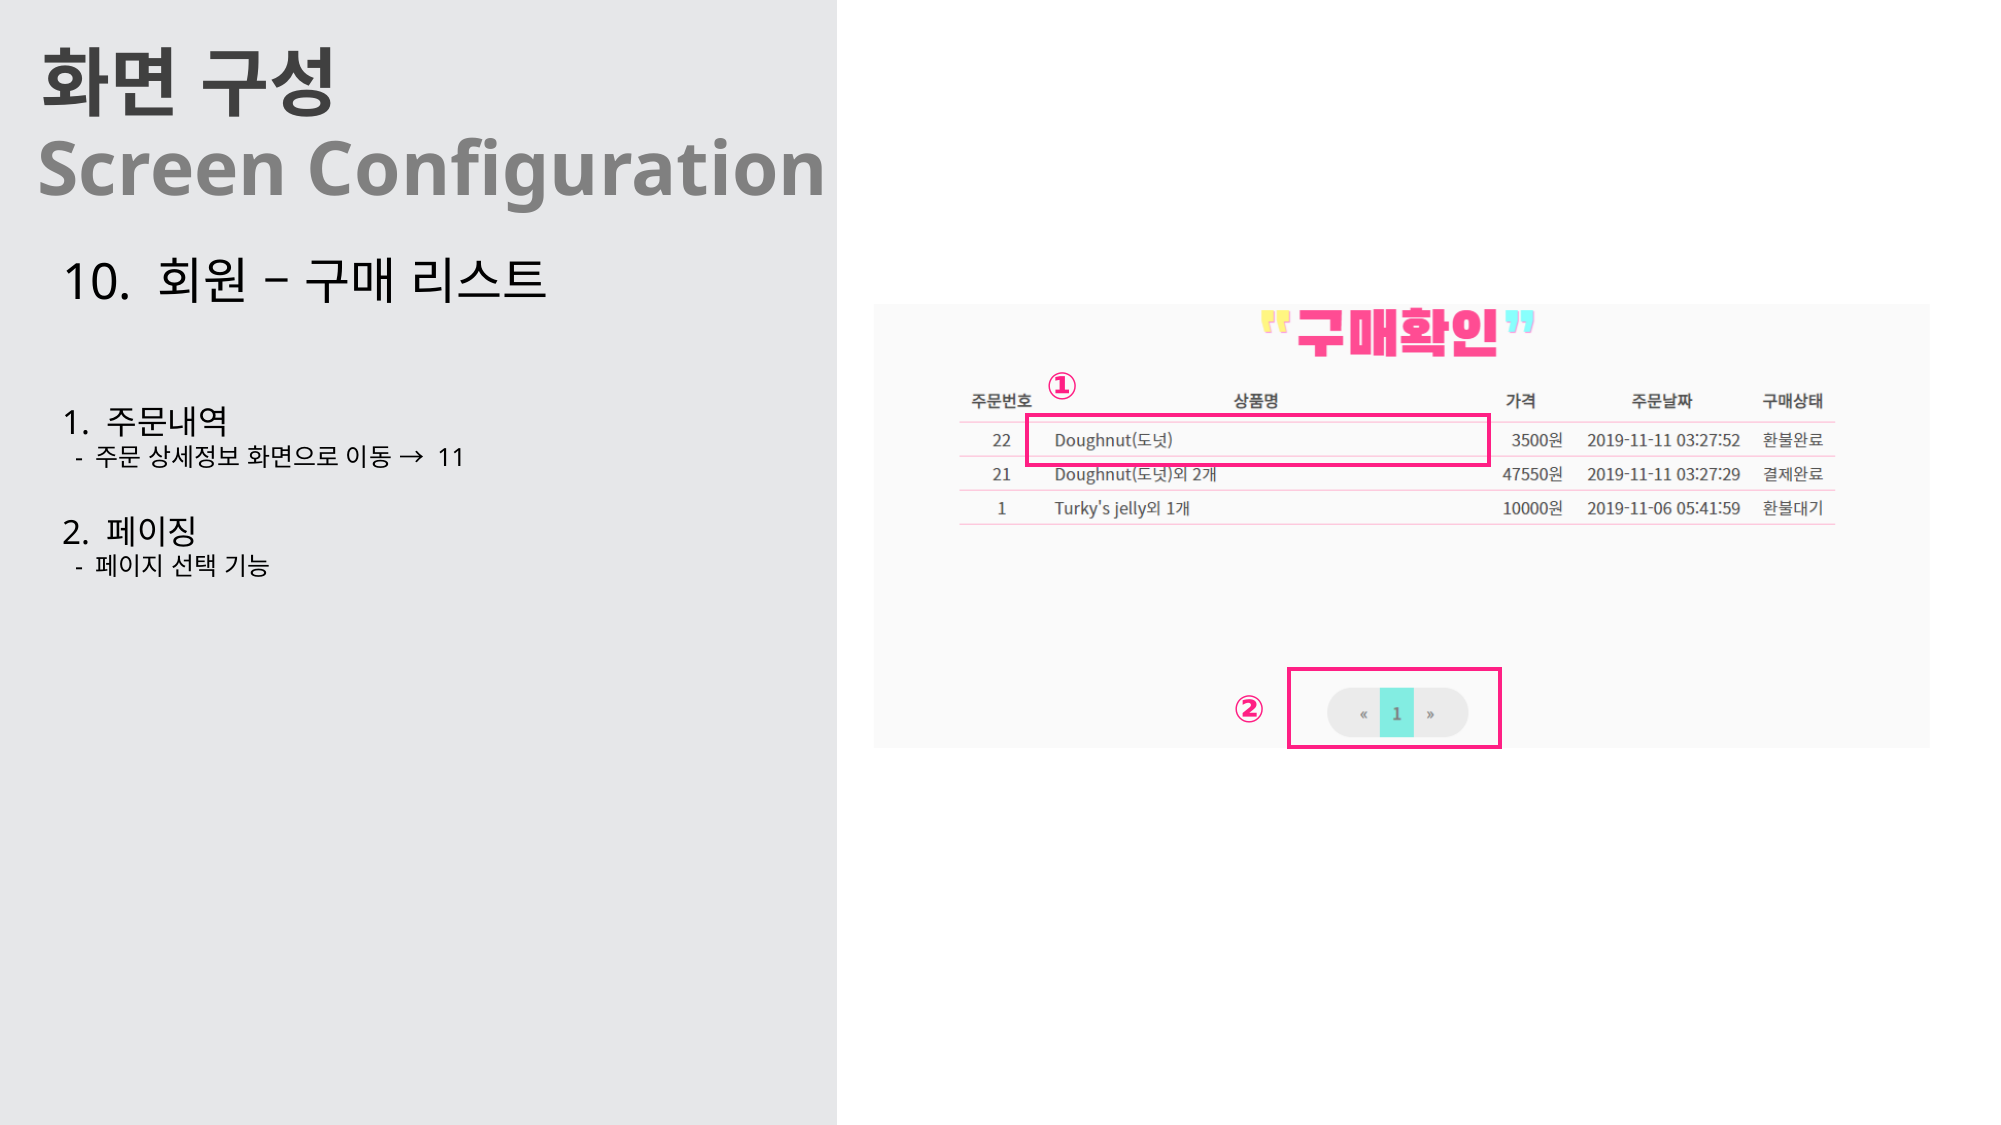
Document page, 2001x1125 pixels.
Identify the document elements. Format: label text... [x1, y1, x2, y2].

text_box [836, 0, 2000, 1125]
text_box 10. 회원 – 구매 리스트 [47, 242, 722, 318]
text_box Screen Configuration [23, 112, 844, 218]
picture [873, 304, 1930, 748]
text_box 1. 주문내역 - 주문 상세정보 화면으로 이동 → 11 2. 페이징 - 페이지 선택 기능 [47, 393, 768, 589]
text_box 화면 구성 [27, 28, 1028, 133]
